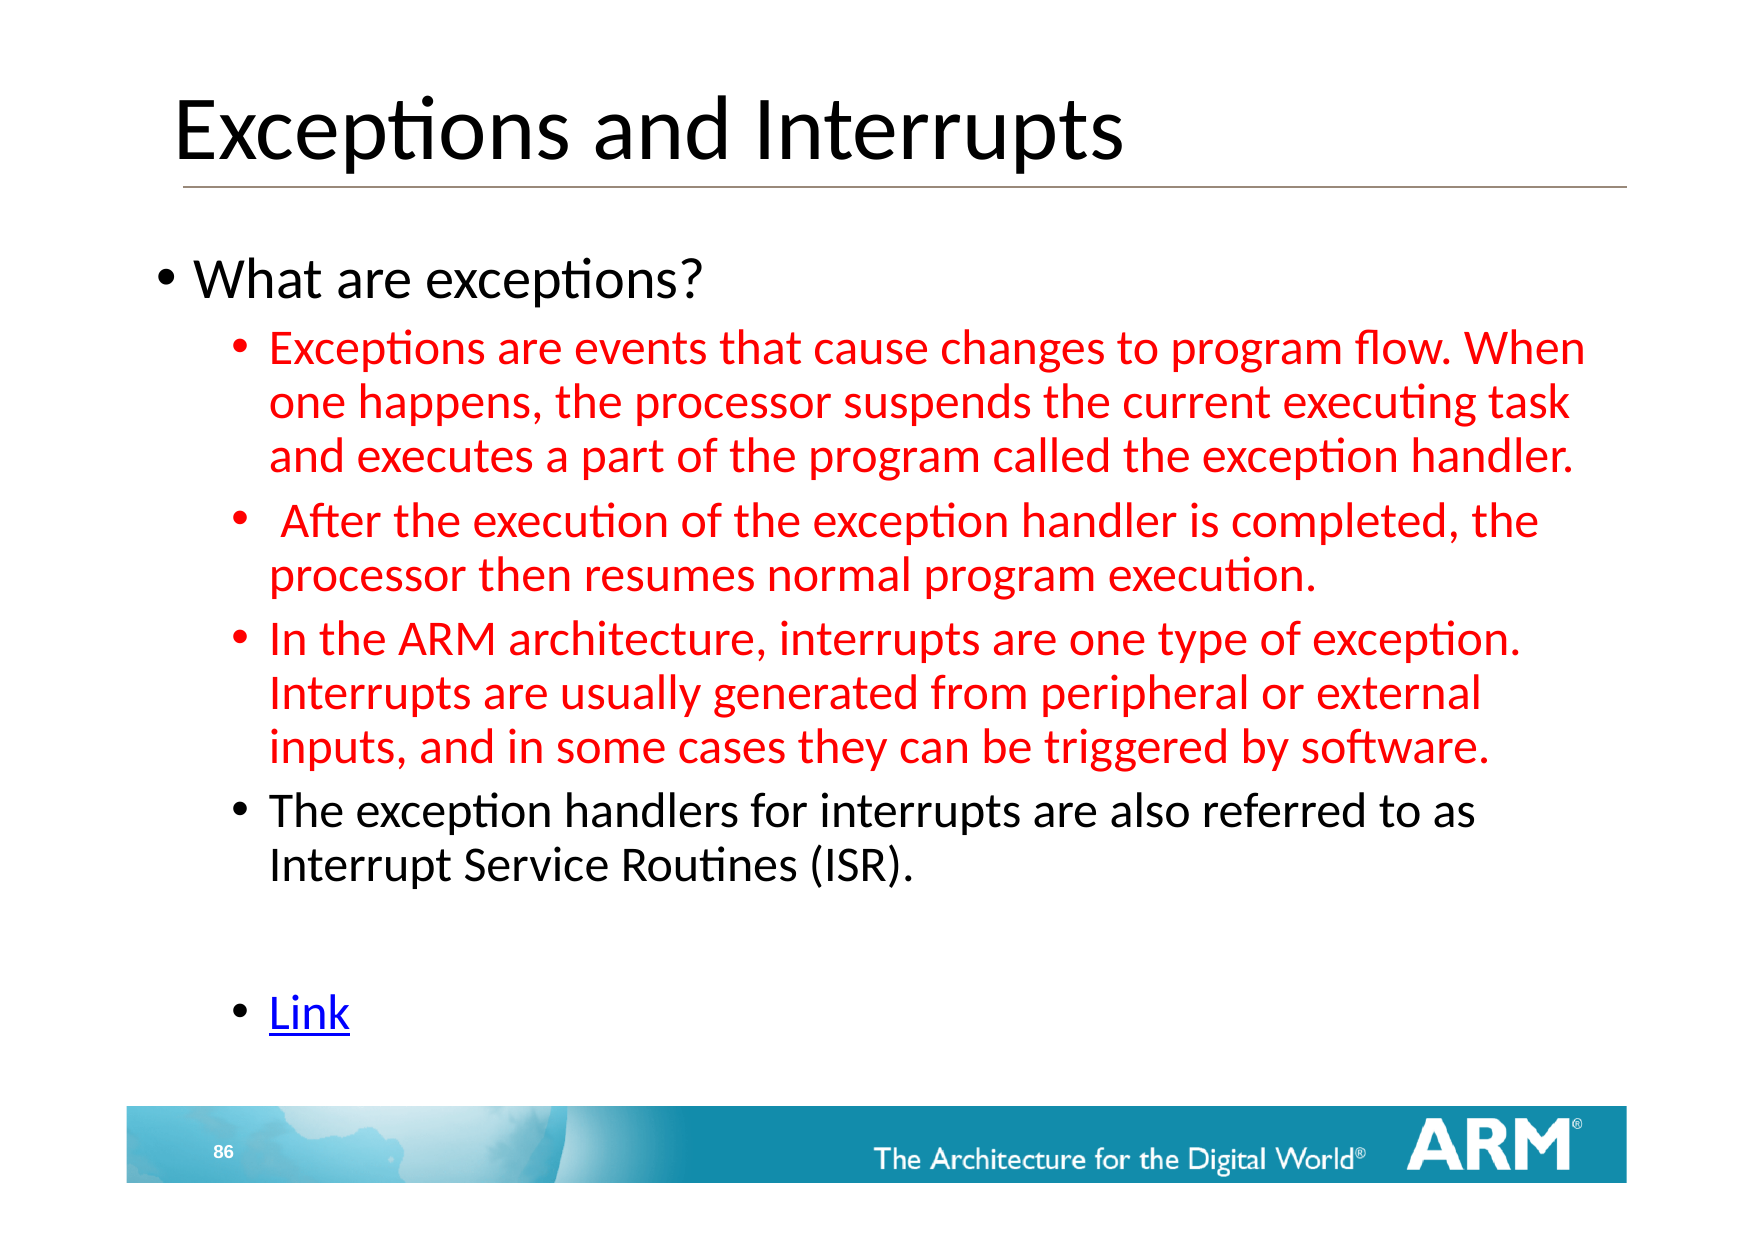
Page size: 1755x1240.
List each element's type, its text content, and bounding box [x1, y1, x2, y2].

list What are exceptions? Exceptions are events that cause changes to program flow. When one happens, the processor suspends the current executing task and executes a part of the program called the exception handler. After the execution of the exception handler is completed, the processor then resumes normal program execution. In the ARM architecture, interrupts are one type of exception. Interrupts are usually generated from peripheral or external inputs, and in some cases they can be triggered by software. The exception handlers for interrupts are also referred to as Interrupt Service Routines (ISR). Link [156, 248, 1627, 522]
picture [126, 1106, 1627, 1183]
slide_number 86 [198, 1139, 287, 1187]
title Exceptions and Interrupts [173, 80, 1581, 172]
